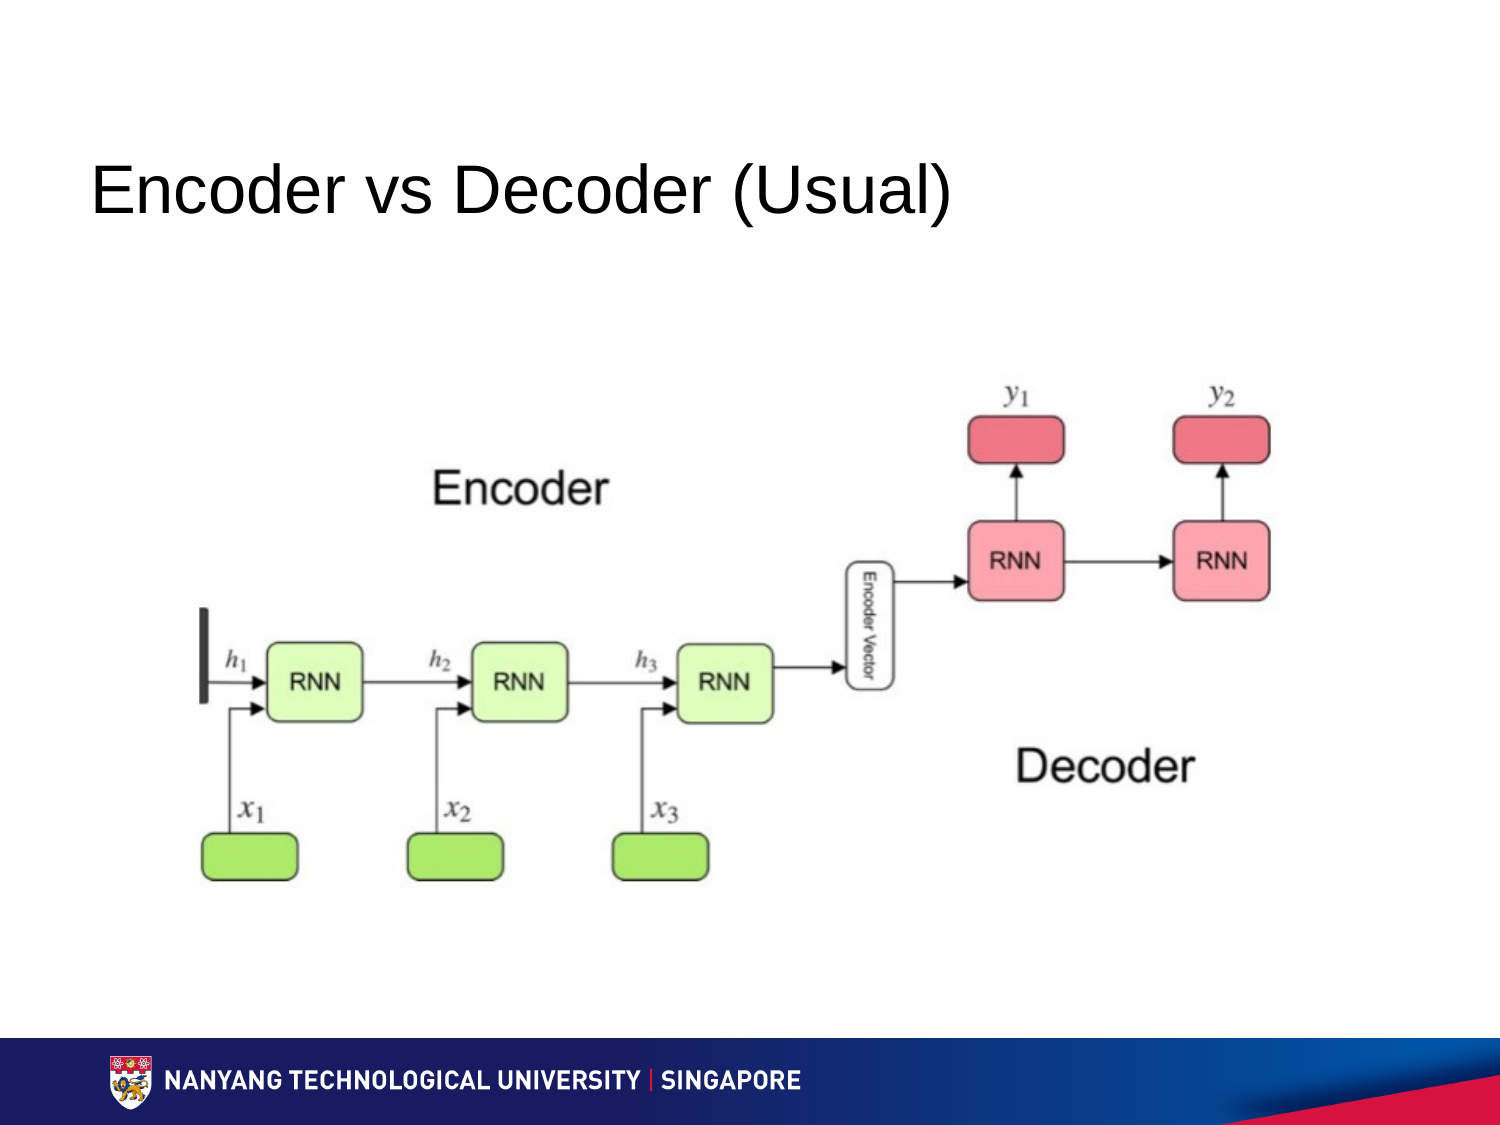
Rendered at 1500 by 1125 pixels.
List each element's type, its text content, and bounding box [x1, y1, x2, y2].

picture [187, 361, 1282, 894]
title Encoder vs Decoder (Usual) [75, 92, 1425, 280]
picture [0, 1038, 1500, 1125]
